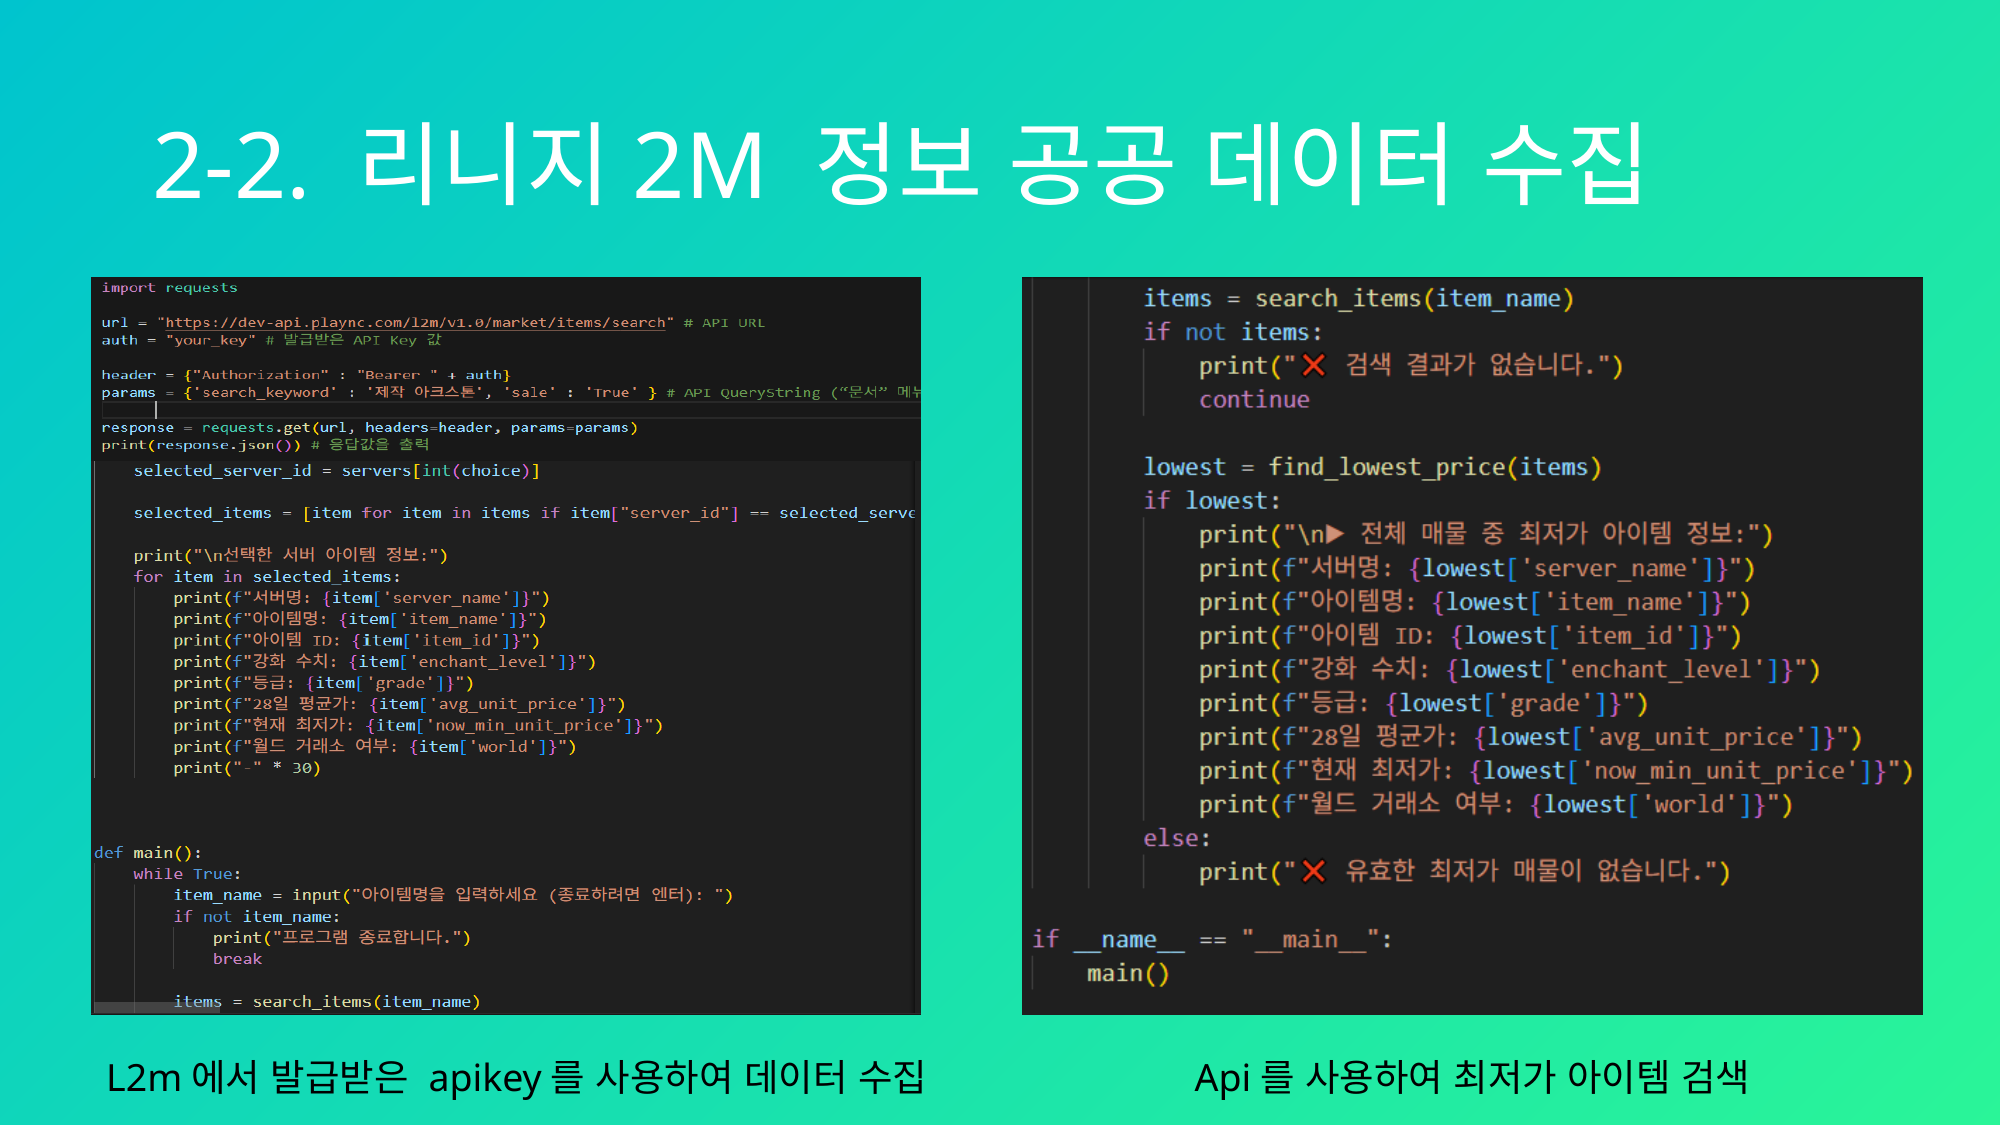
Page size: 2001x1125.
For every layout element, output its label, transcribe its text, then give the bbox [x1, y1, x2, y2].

title 2-2. 리니지2M 정보 공공 데이터 수집 [137, 59, 1863, 278]
picture [1022, 277, 1923, 1016]
text_box L2m에서 발급받은 apikey를 사용하여 데이터 수집 [91, 1046, 973, 1106]
text_box Api를 사용하여 최저가 아이템 검색 [1031, 1046, 1914, 1106]
picture [91, 277, 921, 1016]
